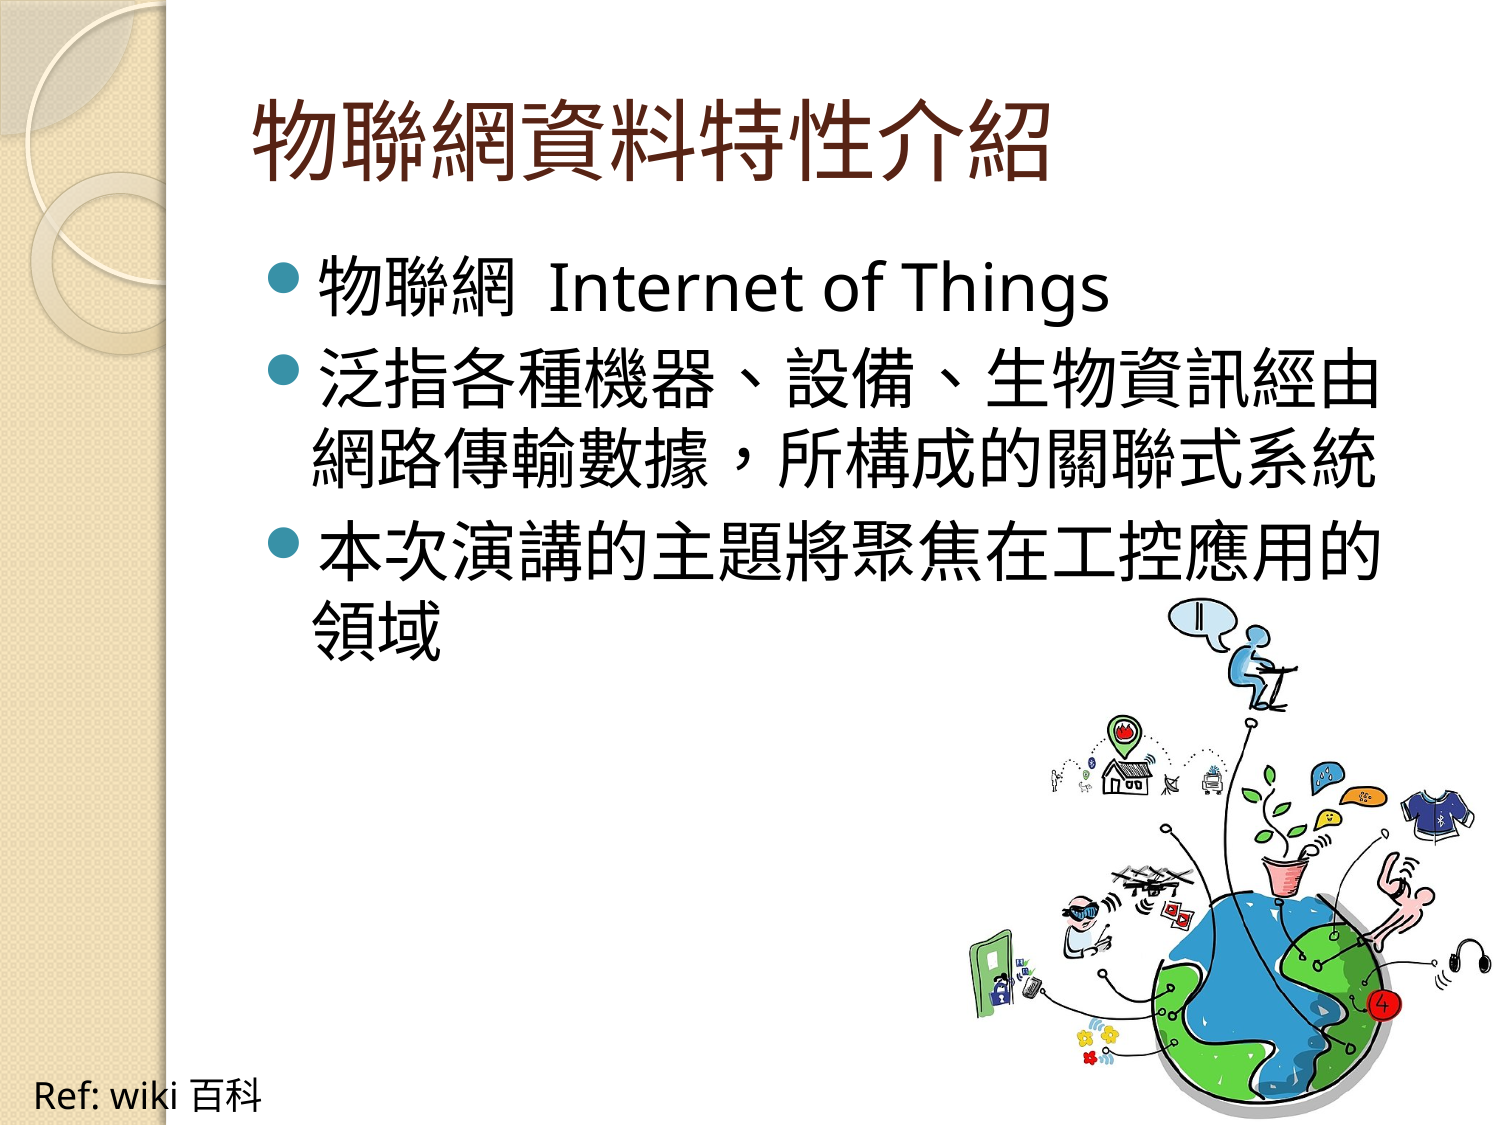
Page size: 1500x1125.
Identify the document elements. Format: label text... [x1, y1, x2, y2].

list 物聯網 Internet of Things 泛指各種機器、設備、生物資訊經由網路傳輸數據，所構成的關聯式系統 本次演講的主題將聚焦在工控應用的領域 [235, 237, 1466, 1025]
title 物聯網資料特性介紹 [235, 45, 1466, 233]
text_box Ref: wiki百科 https://zh.wikipedia.org/zh-tw/%E7%89%A9%E8%81%94%E7%BD%91 [18, 1064, 949, 1125]
picture [955, 597, 1500, 1125]
